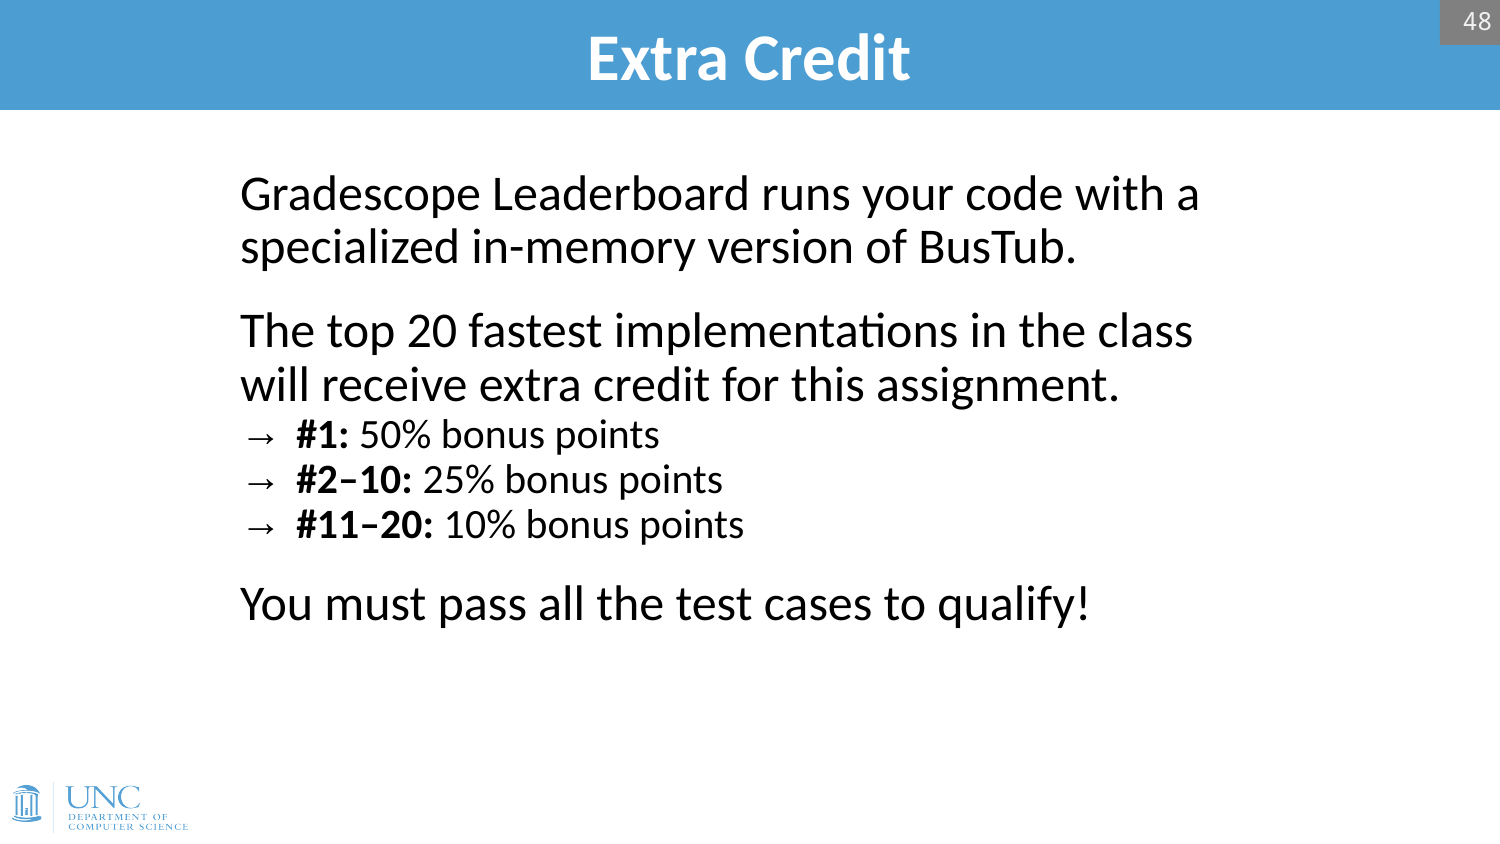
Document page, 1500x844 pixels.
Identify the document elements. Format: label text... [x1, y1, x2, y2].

list Gradescope Leaderboard runs your code with a specialized in-memory version of BusTub. The top 20 fastest implementations in the class will receive extra credit for this assignment. #1: 50% bonus points #2–10: 25% bonus points #11–20: 10% bonus points You must pass all the test cases to qualify! [225, 159, 1275, 760]
title Extra Credit [0, 0, 1500, 110]
text_box 48 [1439, 0, 1500, 45]
picture [12, 782, 188, 833]
